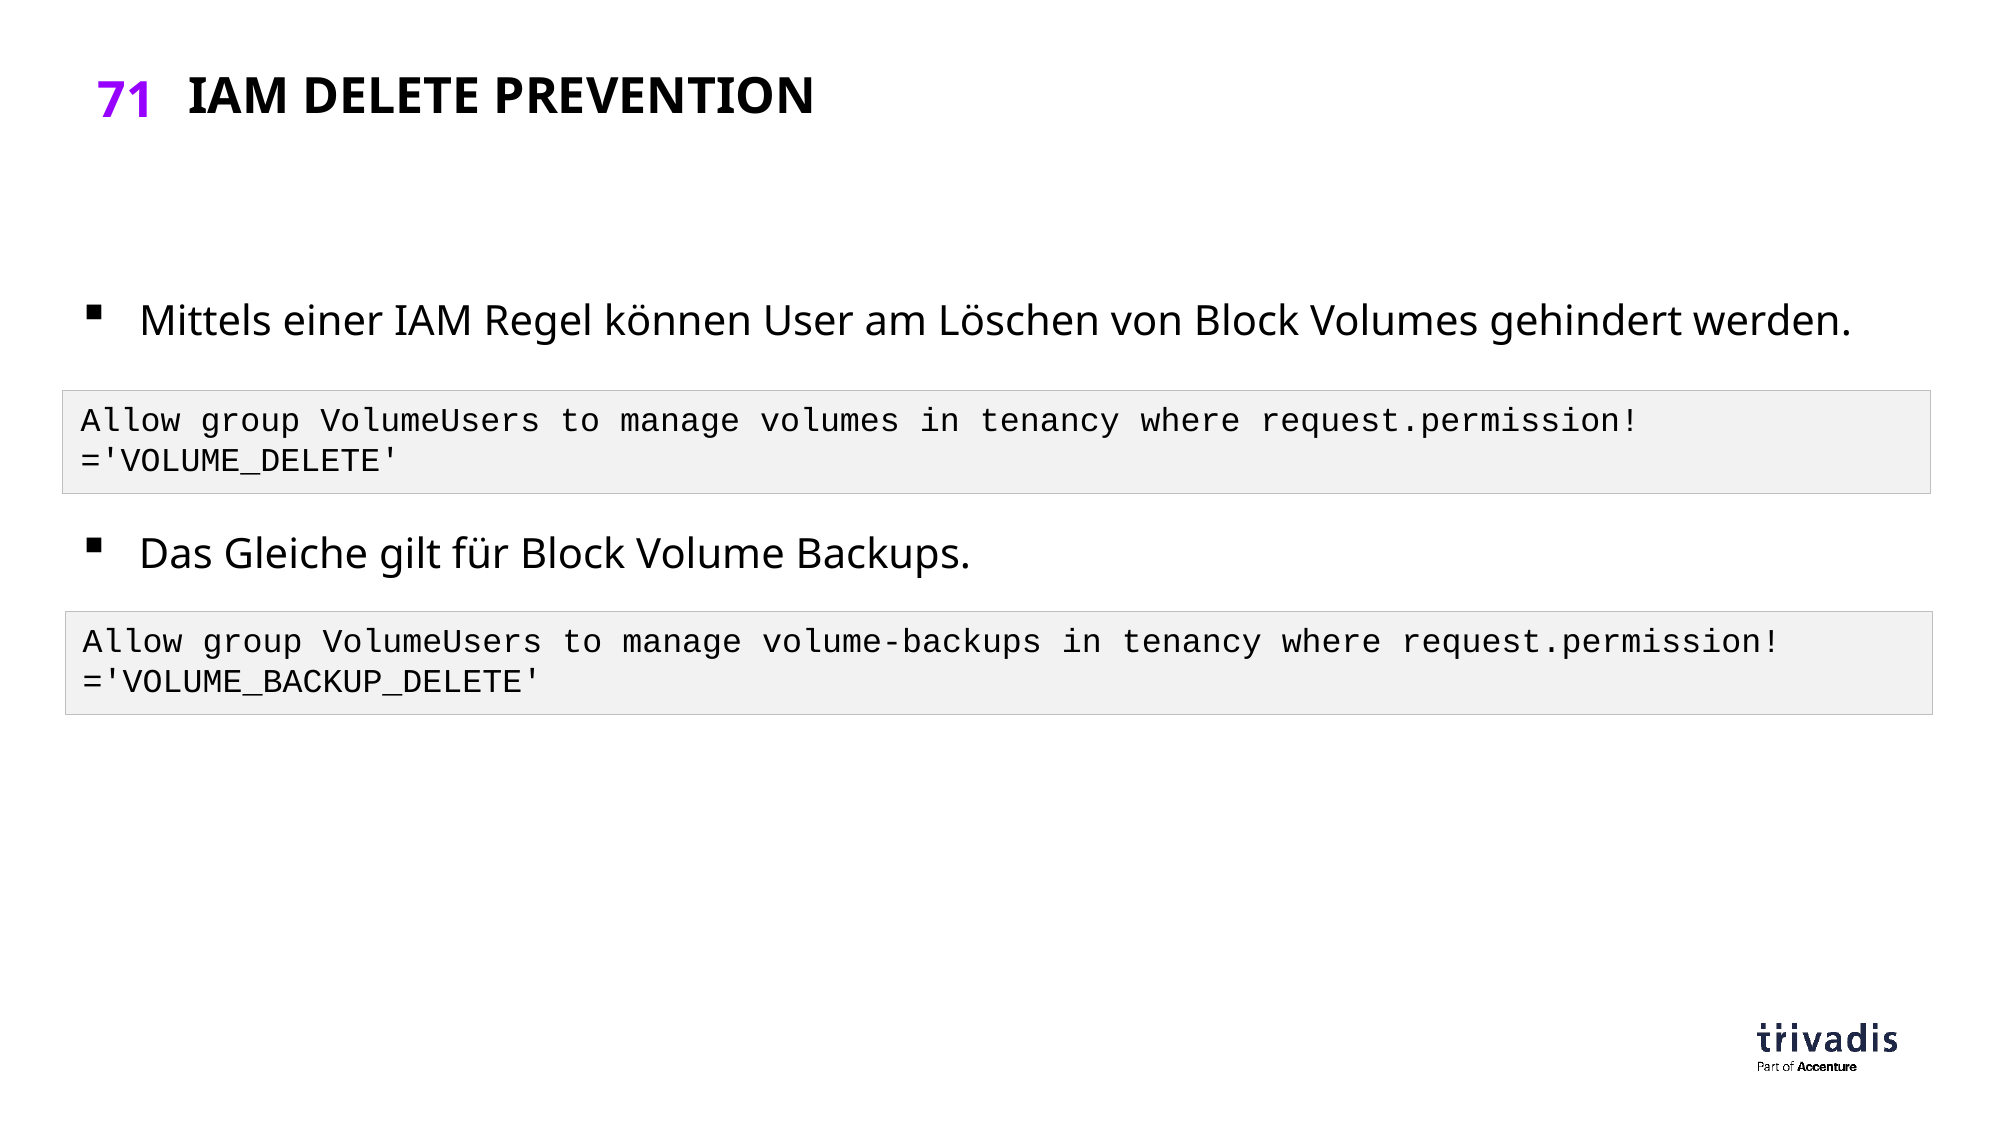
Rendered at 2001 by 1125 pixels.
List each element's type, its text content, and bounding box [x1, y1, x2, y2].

list Das Gleiche gilt für Block Volume Backups. [65, 519, 1930, 597]
title Iam delete prevention [170, 63, 1933, 136]
list Allow group VolumeUsers to manage volumes in tenancy​ where request.permission!='VOLUME_DELETE' ​ [62, 390, 1931, 494]
list Mittels einer IAM Regel können User am Löschen von Block Volumes gehindert werden. [65, 286, 1933, 376]
list Allow group VolumeUsers to manage volume-backups in tenancy where request.permission!='VOLUME_BACKUP_DELETE'​ [65, 611, 1933, 715]
picture [1757, 1023, 1897, 1071]
